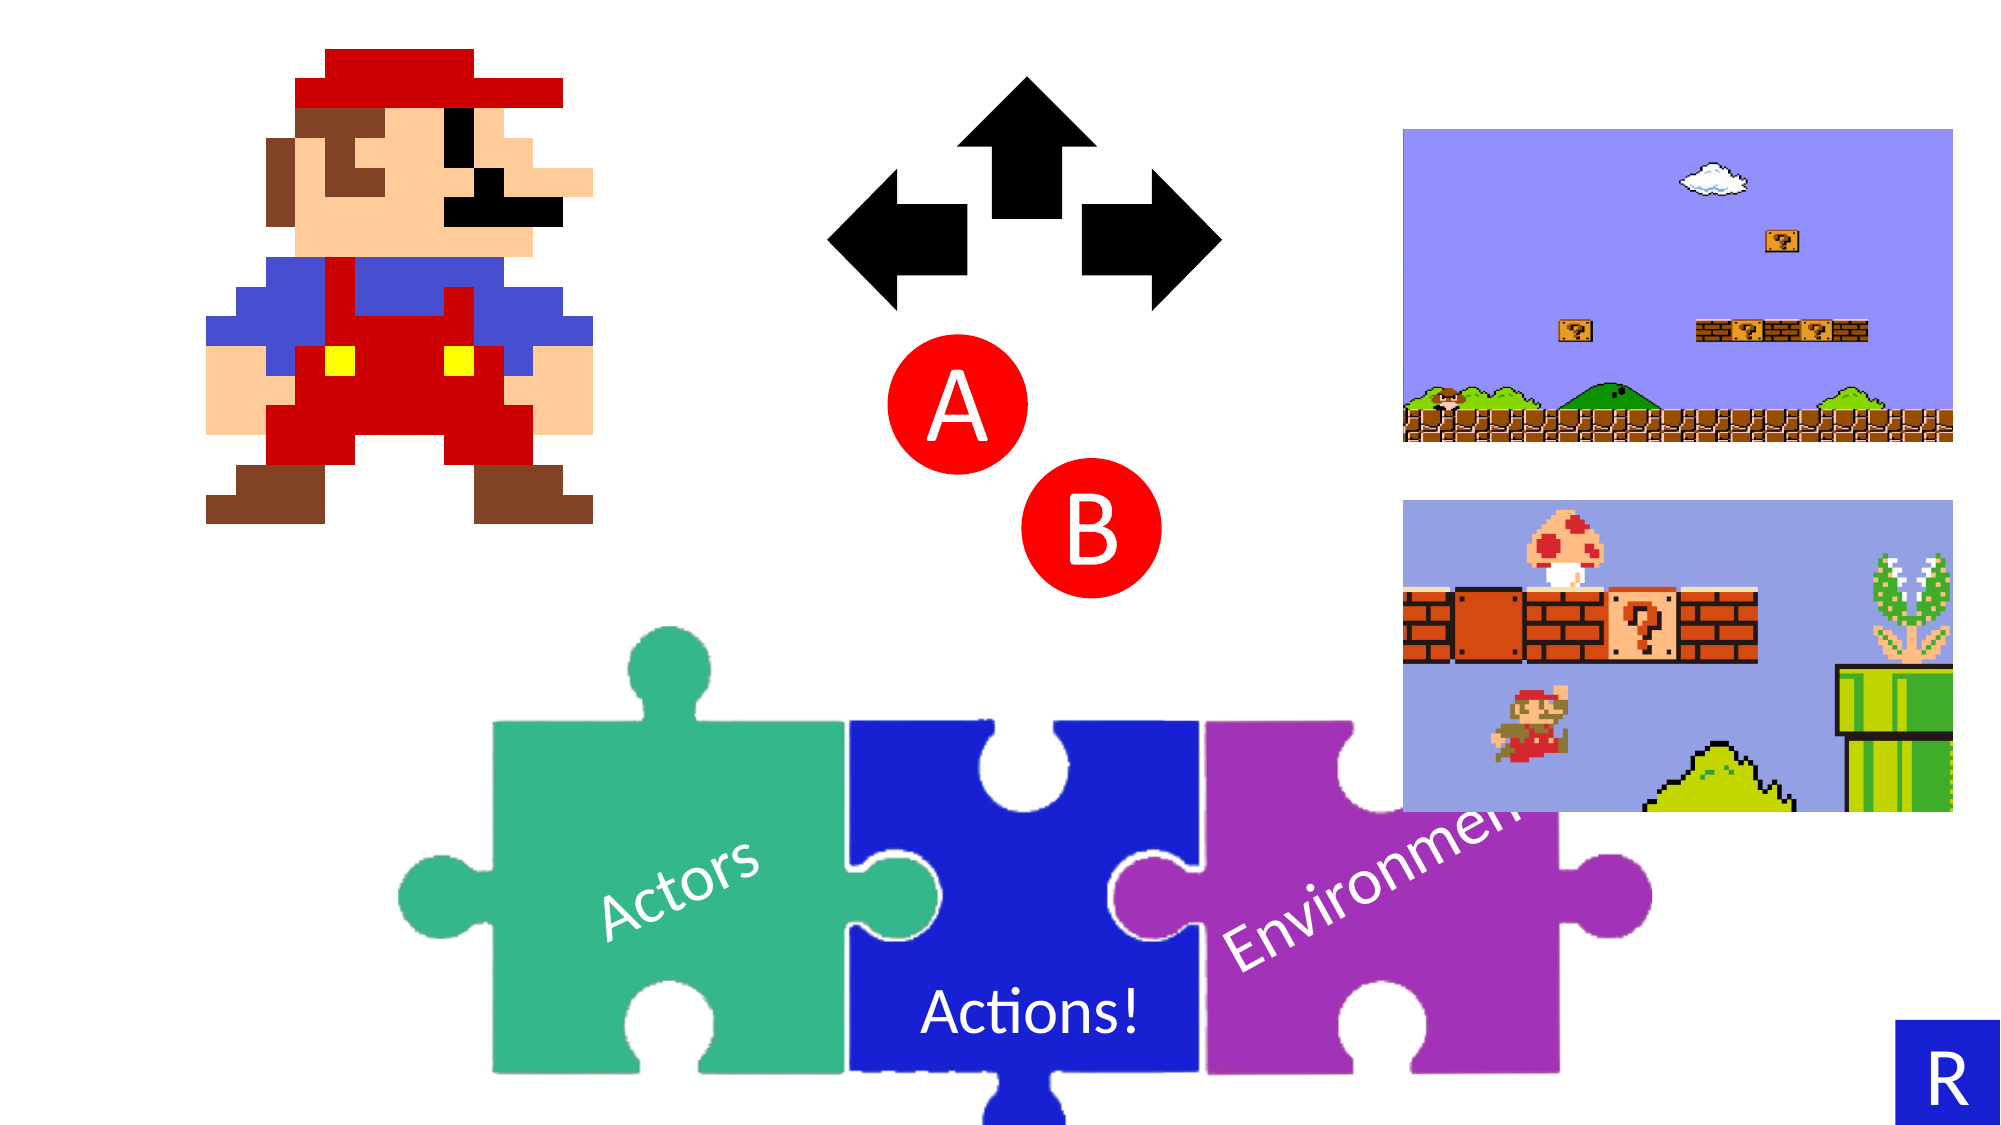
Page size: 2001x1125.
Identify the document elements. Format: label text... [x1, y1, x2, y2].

picture [1403, 500, 1953, 812]
picture [132, 8, 661, 563]
text_box R [1894, 1019, 2000, 1125]
text_box [1021, 458, 1162, 599]
text_box [887, 334, 1028, 475]
picture [1403, 129, 1953, 442]
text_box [397, 625, 1652, 1125]
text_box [827, 76, 1223, 312]
